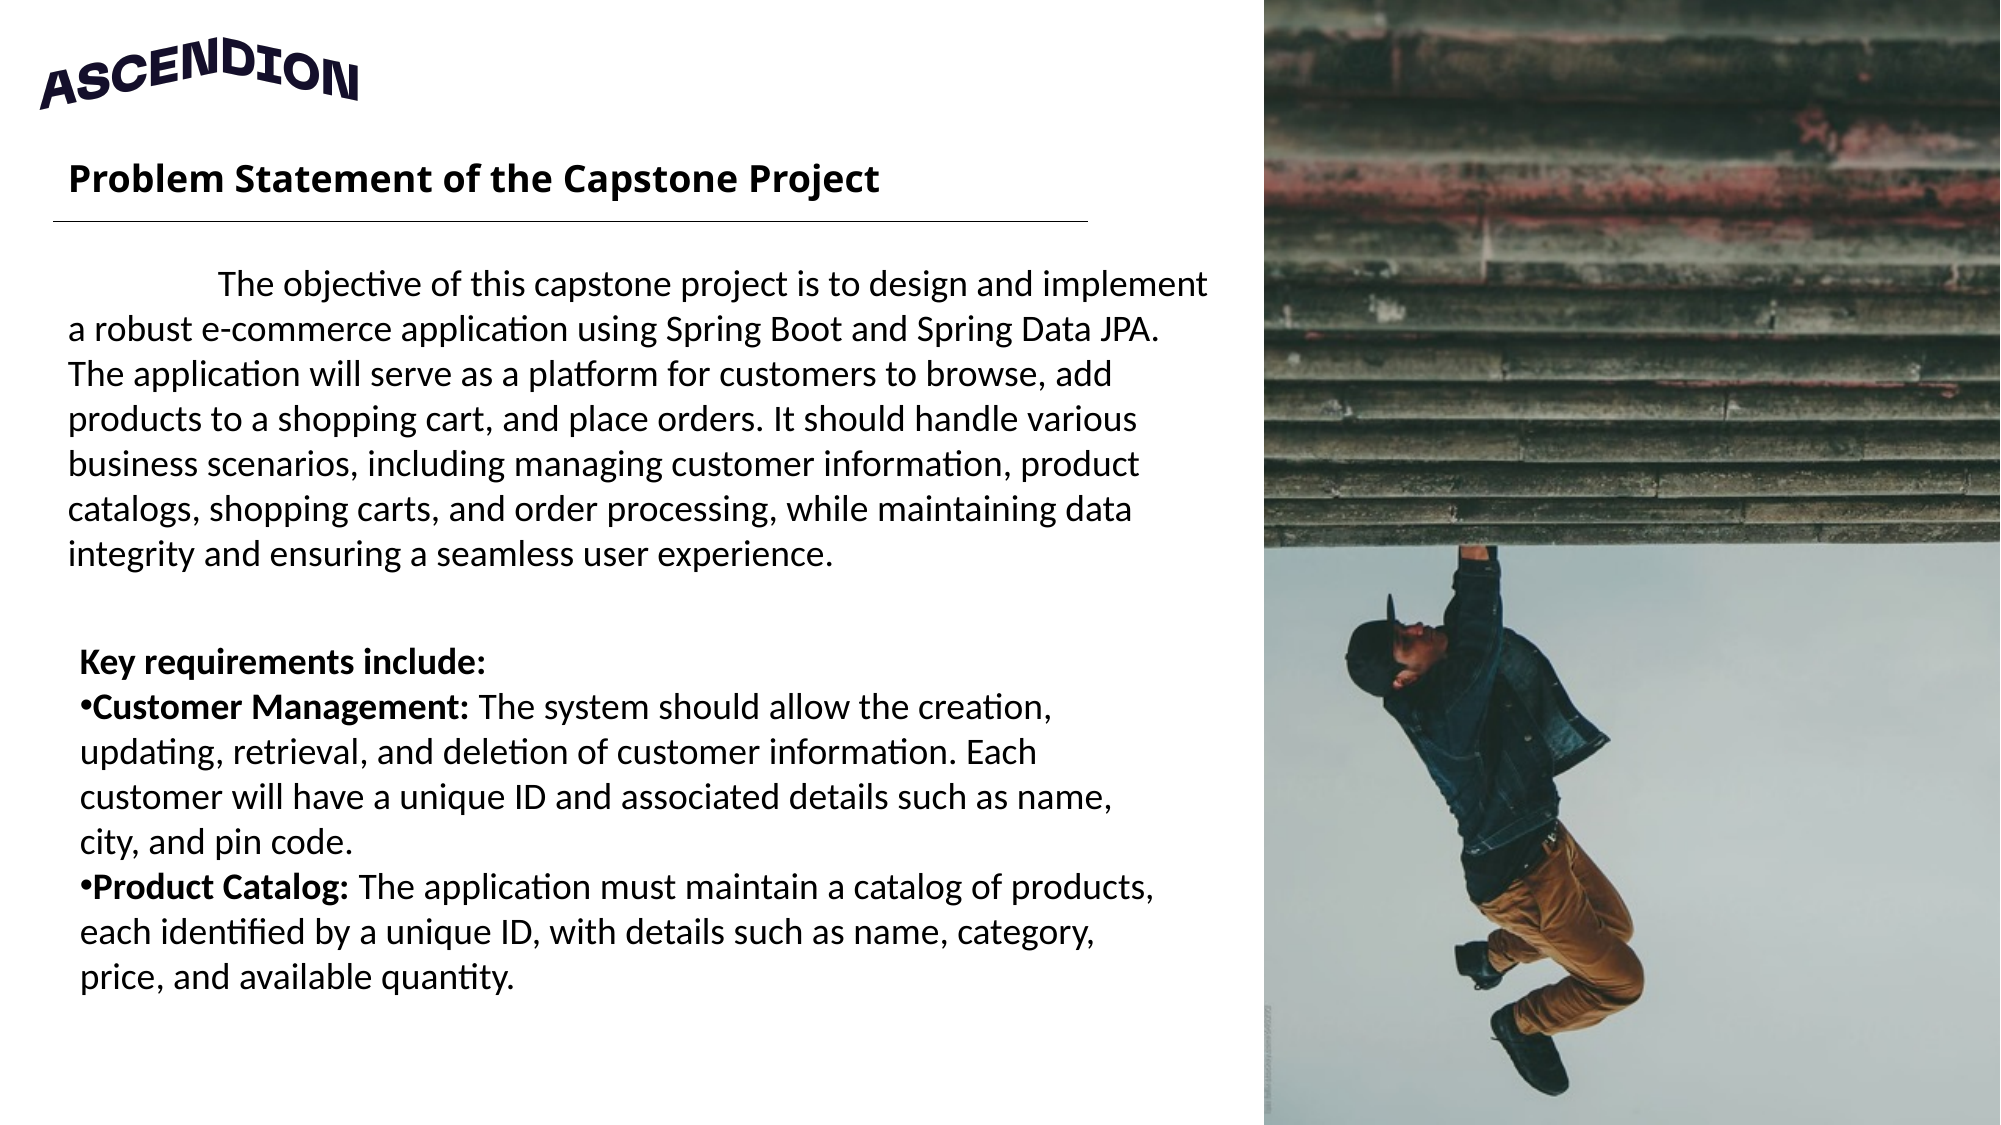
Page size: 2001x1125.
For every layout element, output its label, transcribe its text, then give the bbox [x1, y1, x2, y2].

text_box The objective of this capstone project is to design and implement a robust e-commerce application using Spring Boot and Spring Data JPA. The application will serve as a platform for customers to browse, add products to a shopping cart, and place orders. It should handle various business scenarios, including managing customer information, product catalogs, shopping carts, and order processing, while maintaining data integrity and ensuring a seamless user experience. [53, 251, 1234, 582]
text_box Problem Statement of the Capstone Project [53, 147, 984, 208]
text_box Key requirements include: Customer Management: The system should allow the creation, updating, retrieval, and deletion of customer information. Each customer will have a unique ID and associated details such as name, city, and pin code. Product Catalog: The application must maintain a catalog of products, each identified by a unique ID, with details such as name, category, price, and available quantity. [64, 584, 1194, 1005]
picture [1, 0, 396, 148]
picture [1263, 0, 2000, 1125]
